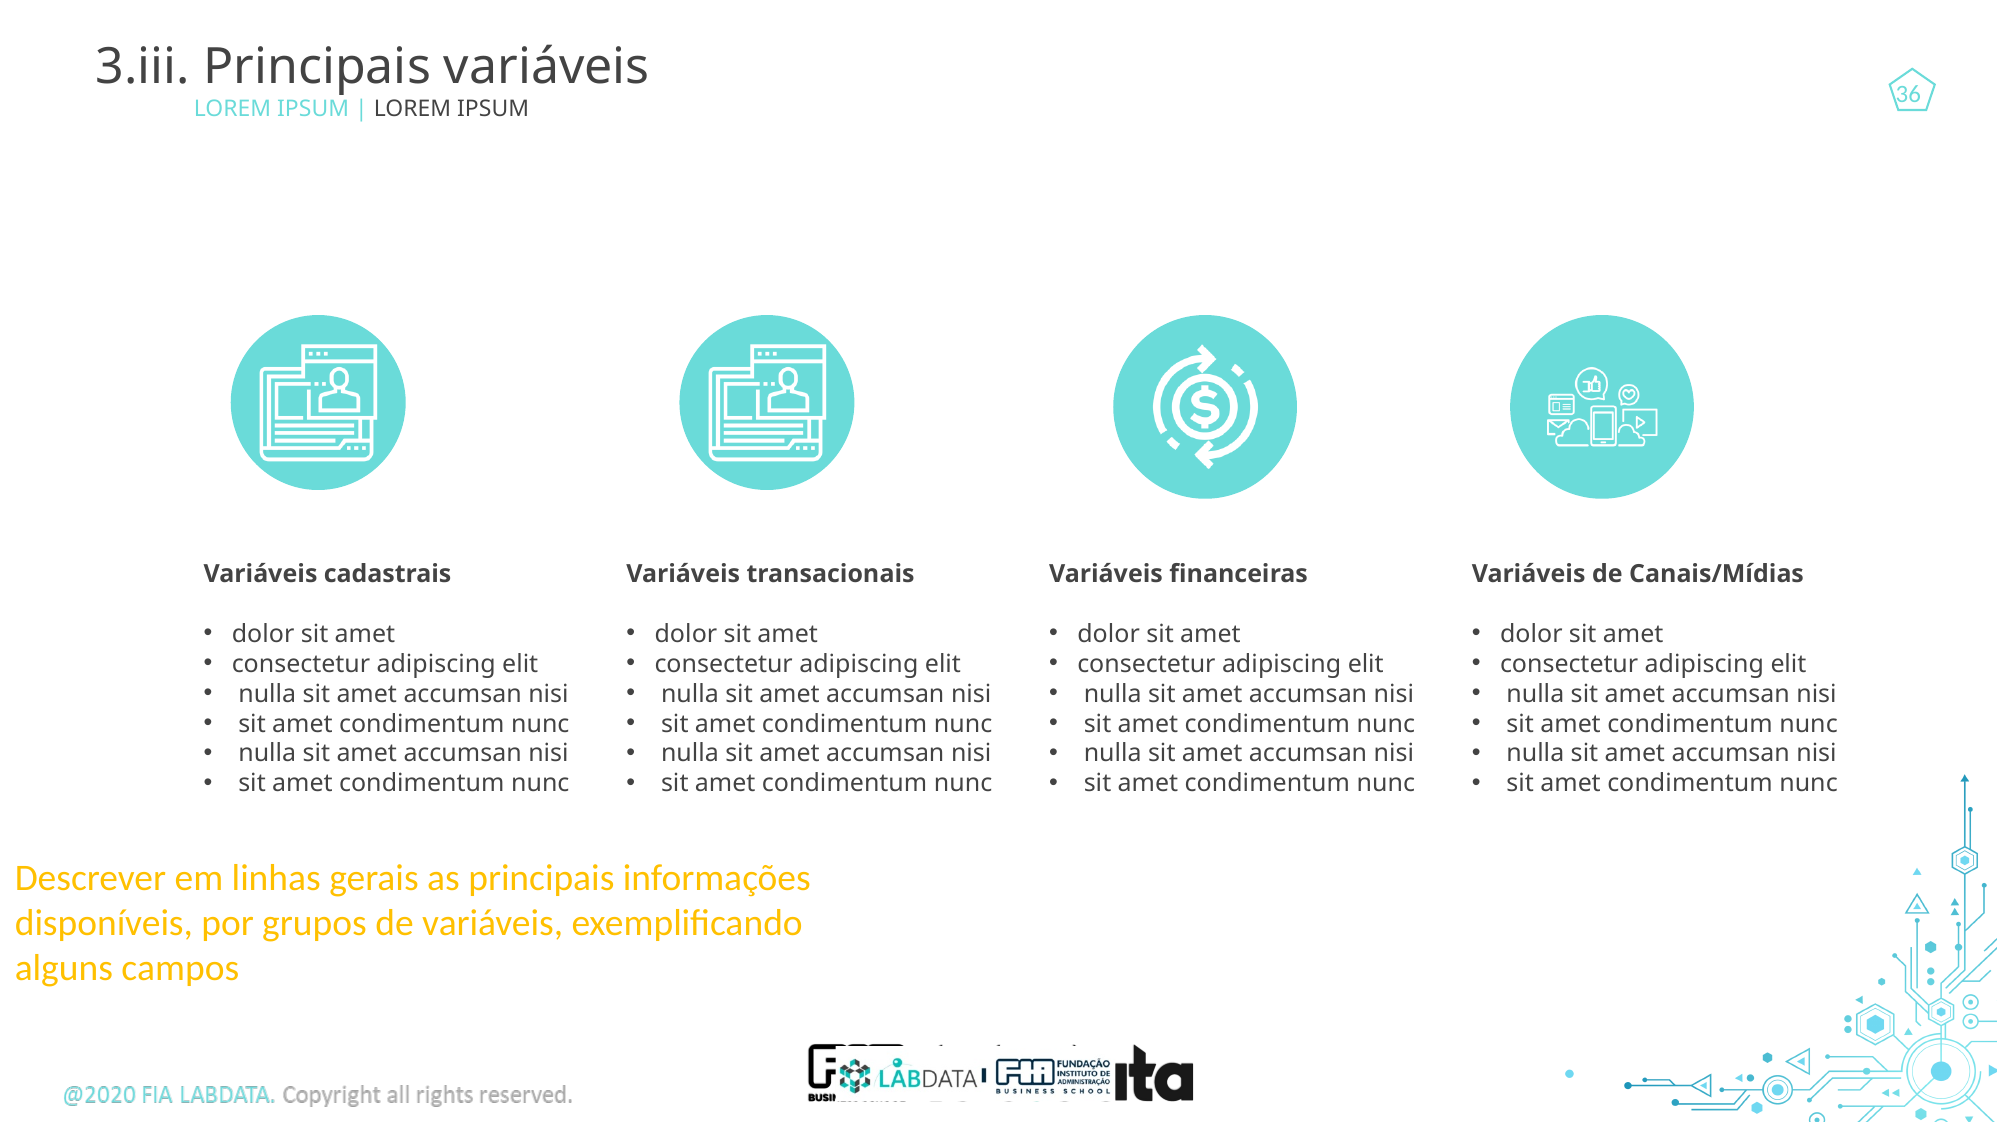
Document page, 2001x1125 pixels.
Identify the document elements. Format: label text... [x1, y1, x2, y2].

picture [1113, 315, 1297, 499]
text_box Variáveis de Canais/Mídias dolor sit amet consectetur adipiscing elit nulla sit amet accumsan nisi sit amet condimentum nunc nulla sit amet accumsan nisi sit amet condimentum nunc [1456, 542, 1854, 785]
picture [798, 1039, 1202, 1104]
picture [679, 315, 855, 491]
text_box Variáveis financeiras dolor sit amet consectetur adipiscing elit nulla sit amet accumsan nisi sit amet condimentum nunc nulla sit amet accumsan nisi sit amet condimentum nunc [1034, 542, 1431, 785]
text_box Variáveis transacionais dolor sit amet consectetur adipiscing elit nulla sit amet accumsan nisi sit amet condimentum nunc nulla sit amet accumsan nisi sit amet condimentum nunc [611, 542, 1009, 785]
text_box Descrever em linhas gerais as principais informações disponíveis, por grupos de variáveis, exemplificando alguns campos [0, 845, 906, 1041]
text_box 3.iii. Principais variáveis LOREM IPSUM | LOREM IPSUM [28, 18, 1116, 136]
picture [1510, 315, 1694, 499]
picture [230, 315, 406, 491]
picture [47, 1064, 676, 1125]
picture [1565, 774, 1997, 1122]
text_box Variáveis cadastrais dolor sit amet consectetur adipiscing elit nulla sit amet accumsan nisi sit amet condimentum nunc nulla sit amet accumsan nisi sit amet condimentum nunc [188, 542, 586, 785]
